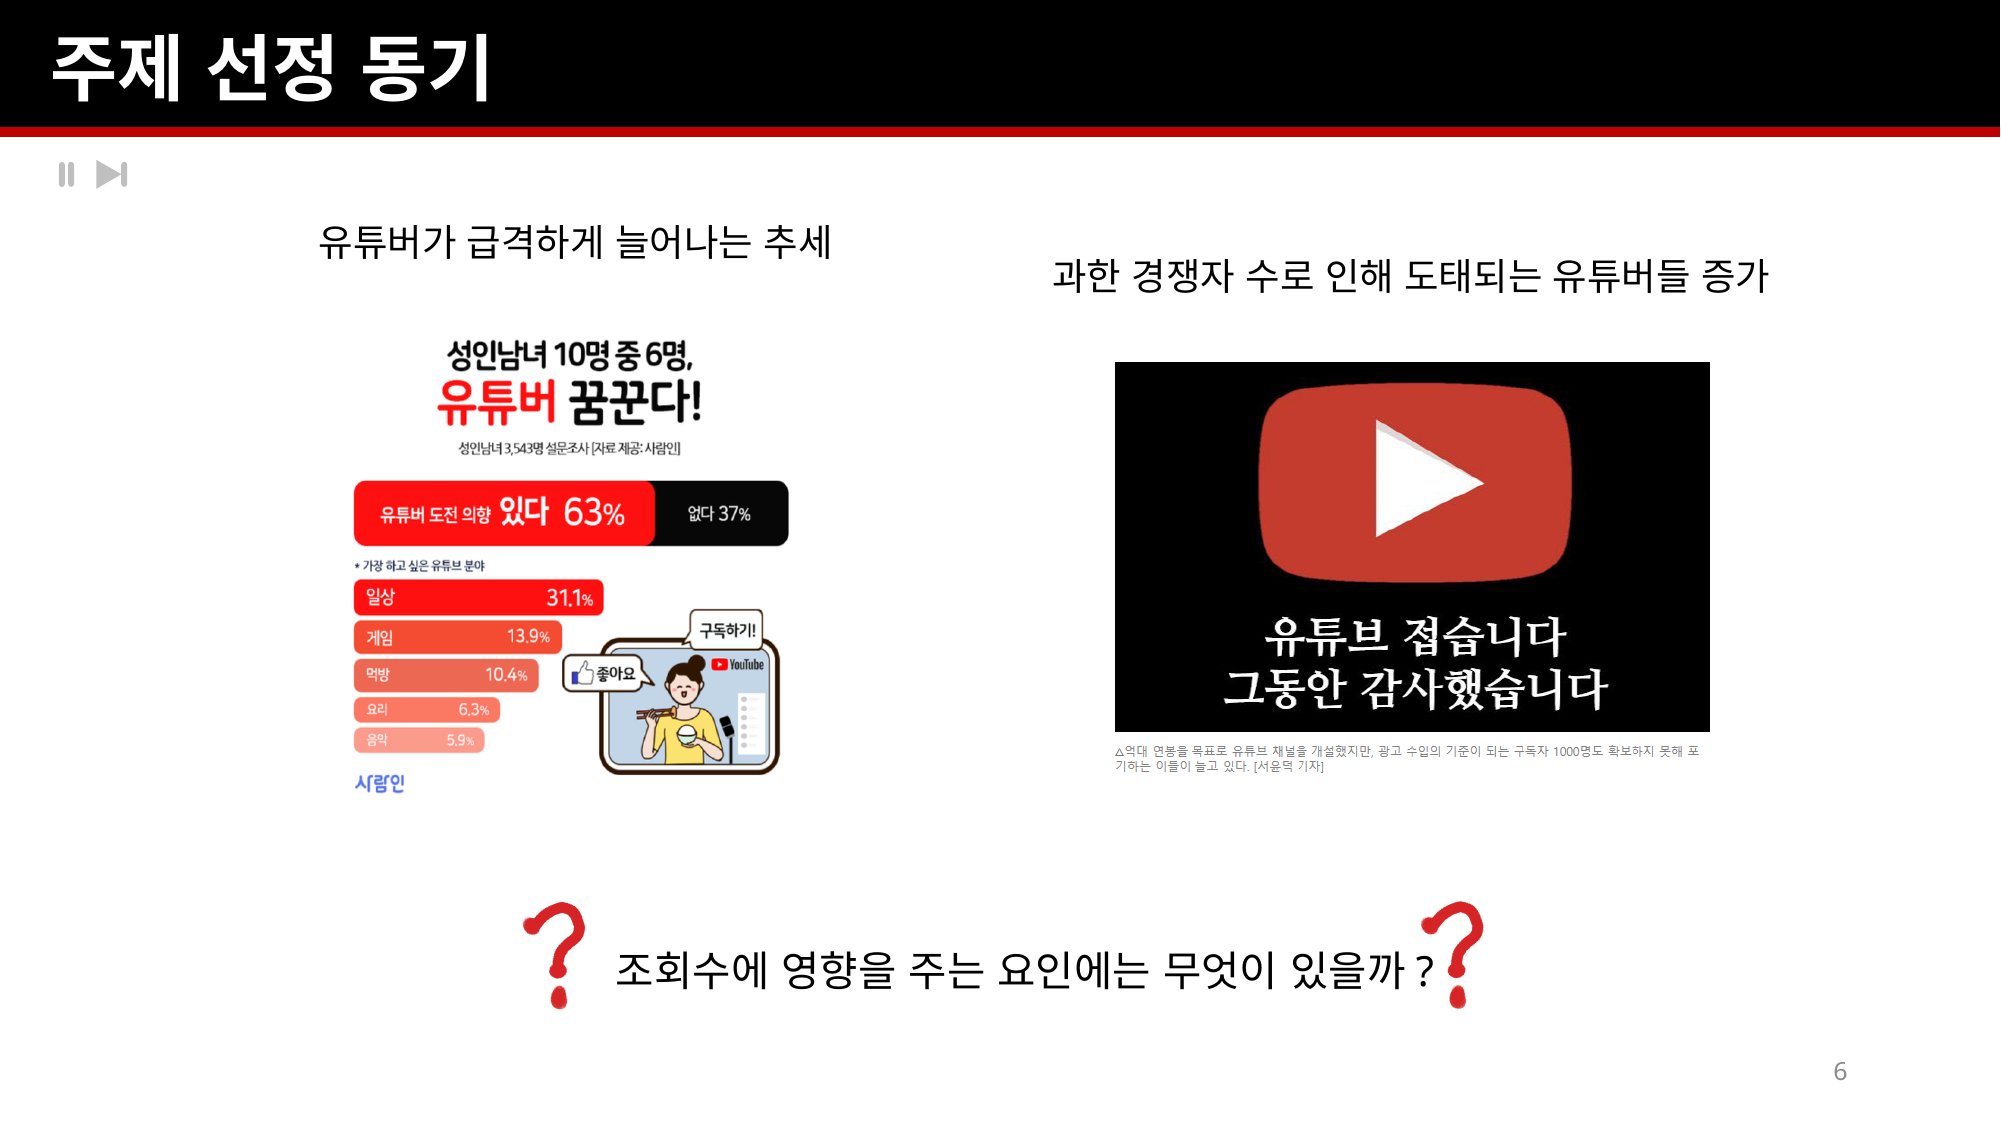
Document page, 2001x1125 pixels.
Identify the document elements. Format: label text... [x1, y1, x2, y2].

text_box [58, 159, 128, 189]
picture [331, 335, 830, 805]
picture [460, 854, 663, 1057]
text_box 유튜버가 급격하게 늘어나는 추세 [303, 211, 854, 317]
picture [1081, 351, 1744, 788]
text_box 조회수에 영향을 주는 요인에는 무엇이 있을까? [600, 937, 1420, 1047]
slide_number 6 [1412, 1042, 1863, 1103]
text_box [0, 0, 2000, 127]
picture [1358, 853, 1562, 1057]
text_box 과한 경쟁자 수로 인해 도태되는 유튜버들 증가 [1037, 245, 1788, 351]
text_box 주제 선정 동기 [36, 14, 761, 117]
